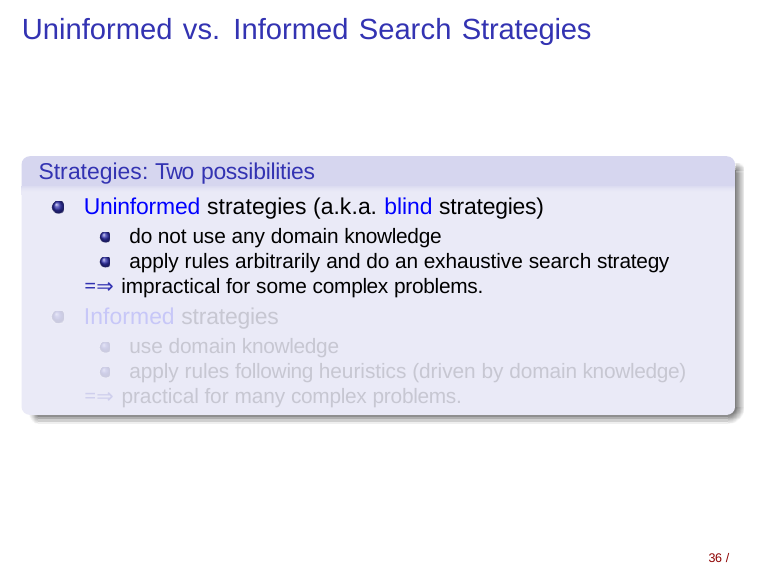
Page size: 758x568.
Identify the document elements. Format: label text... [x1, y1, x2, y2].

title Uninformed vs. Informed Search Strategies [15, 7, 757, 106]
list Strategies: Two possibilities Uninformed strategies (a.k.a. blind strategies) do not use any domain knowledge apply rules arbitrarily and do an exhaustive search strategy =⇒ impractical for some complex problems. Informed strategies use domain knowledge apply rules following heuristics (driven by domain knowledge) =⇒ practical for many complex problems. [34, 107, 757, 471]
text_box 36 / 96 [706, 548, 746, 568]
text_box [21, 155, 744, 424]
